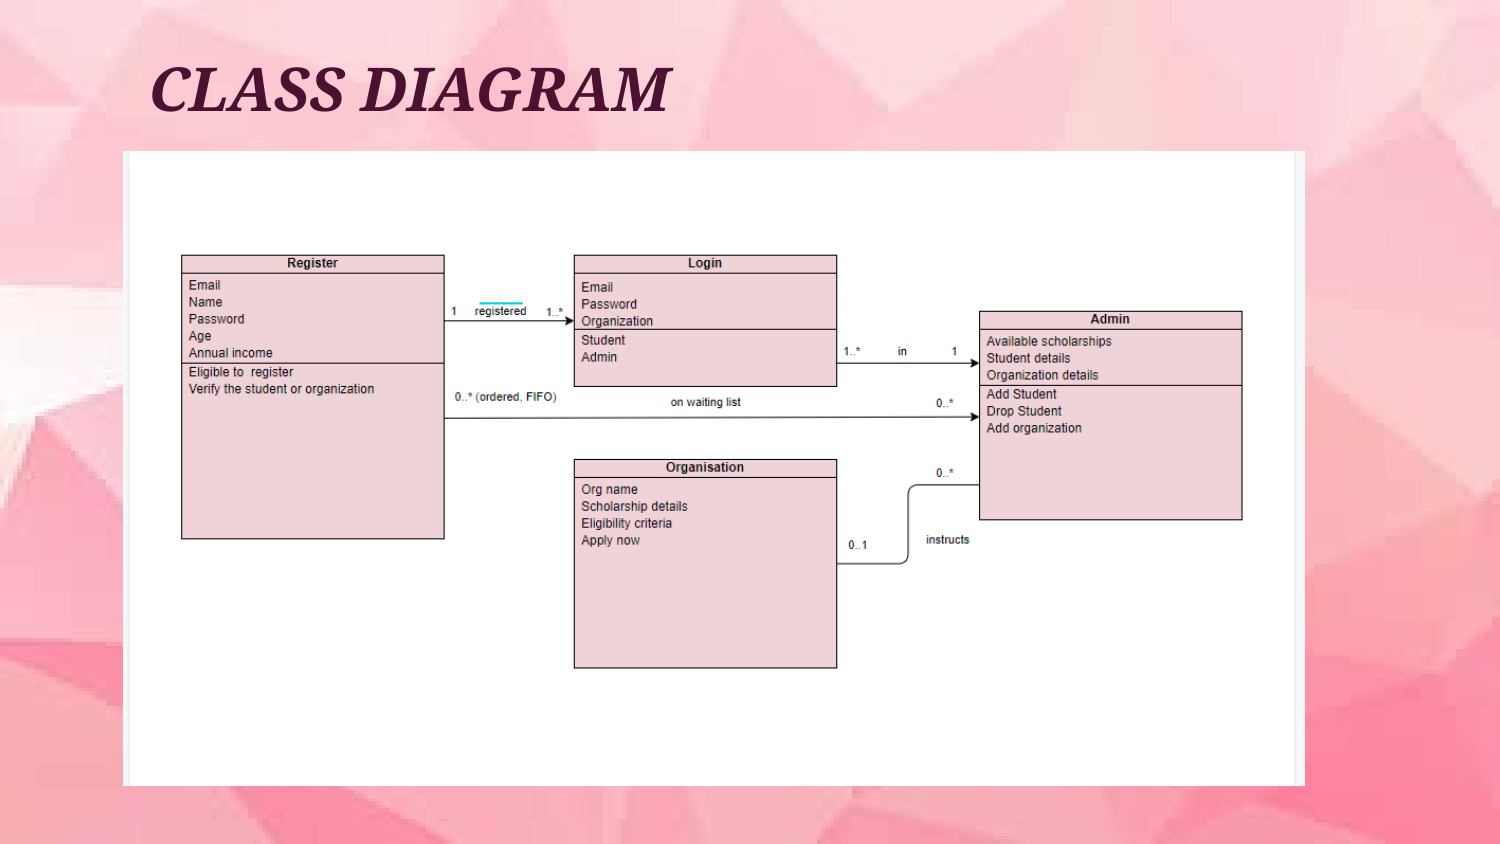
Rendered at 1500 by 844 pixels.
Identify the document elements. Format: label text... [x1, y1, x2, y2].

text_box CLASS DIAGRAM [133, 35, 1306, 139]
picture [0, 0, 1500, 844]
